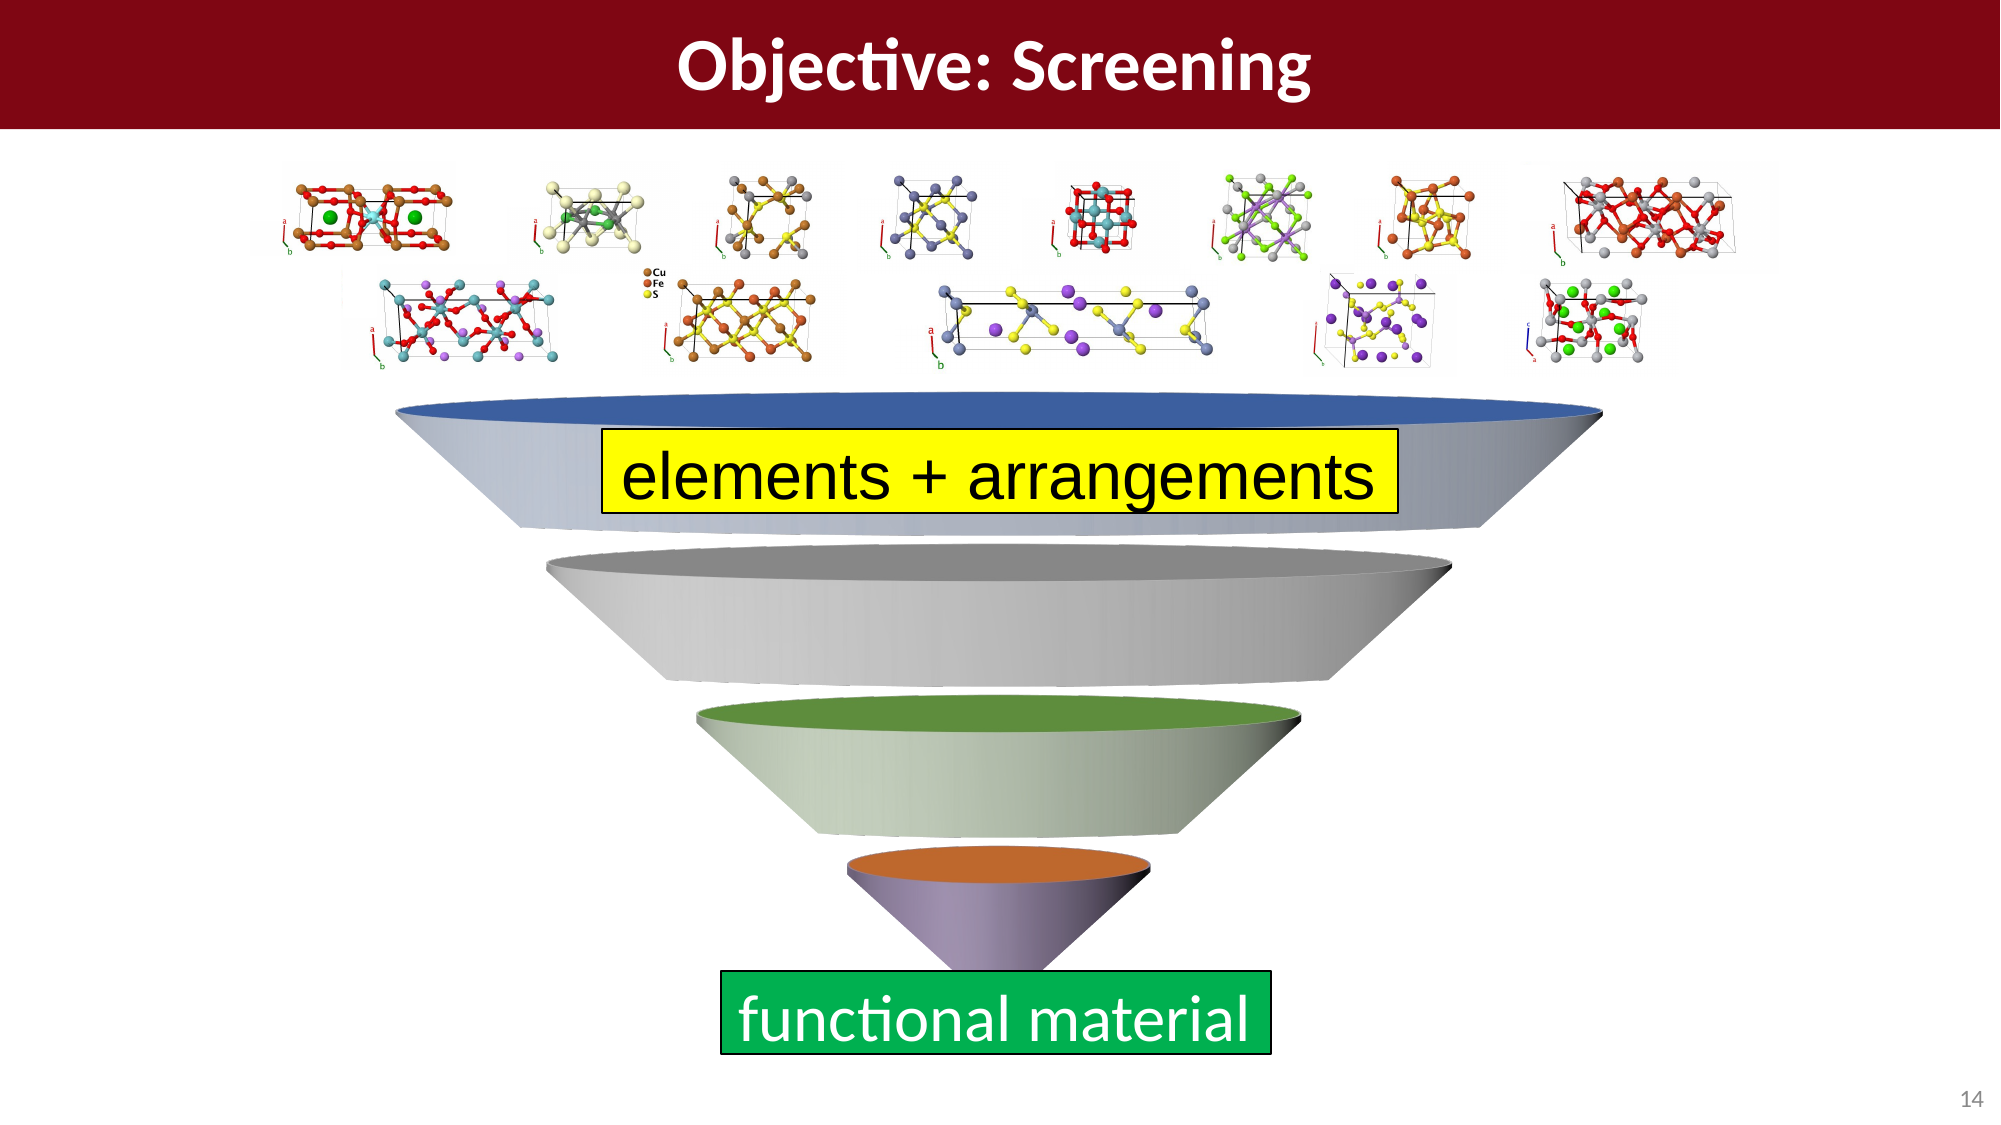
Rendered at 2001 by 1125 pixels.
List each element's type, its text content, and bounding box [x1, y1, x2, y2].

text_box functional material [721, 1005, 1272, 1055]
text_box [375, 385, 1622, 996]
text_box 14 [1957, 1080, 1987, 1113]
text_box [249, 153, 338, 257]
title Objective: Screening [44, 13, 1949, 204]
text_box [340, 153, 847, 378]
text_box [856, 155, 1780, 378]
